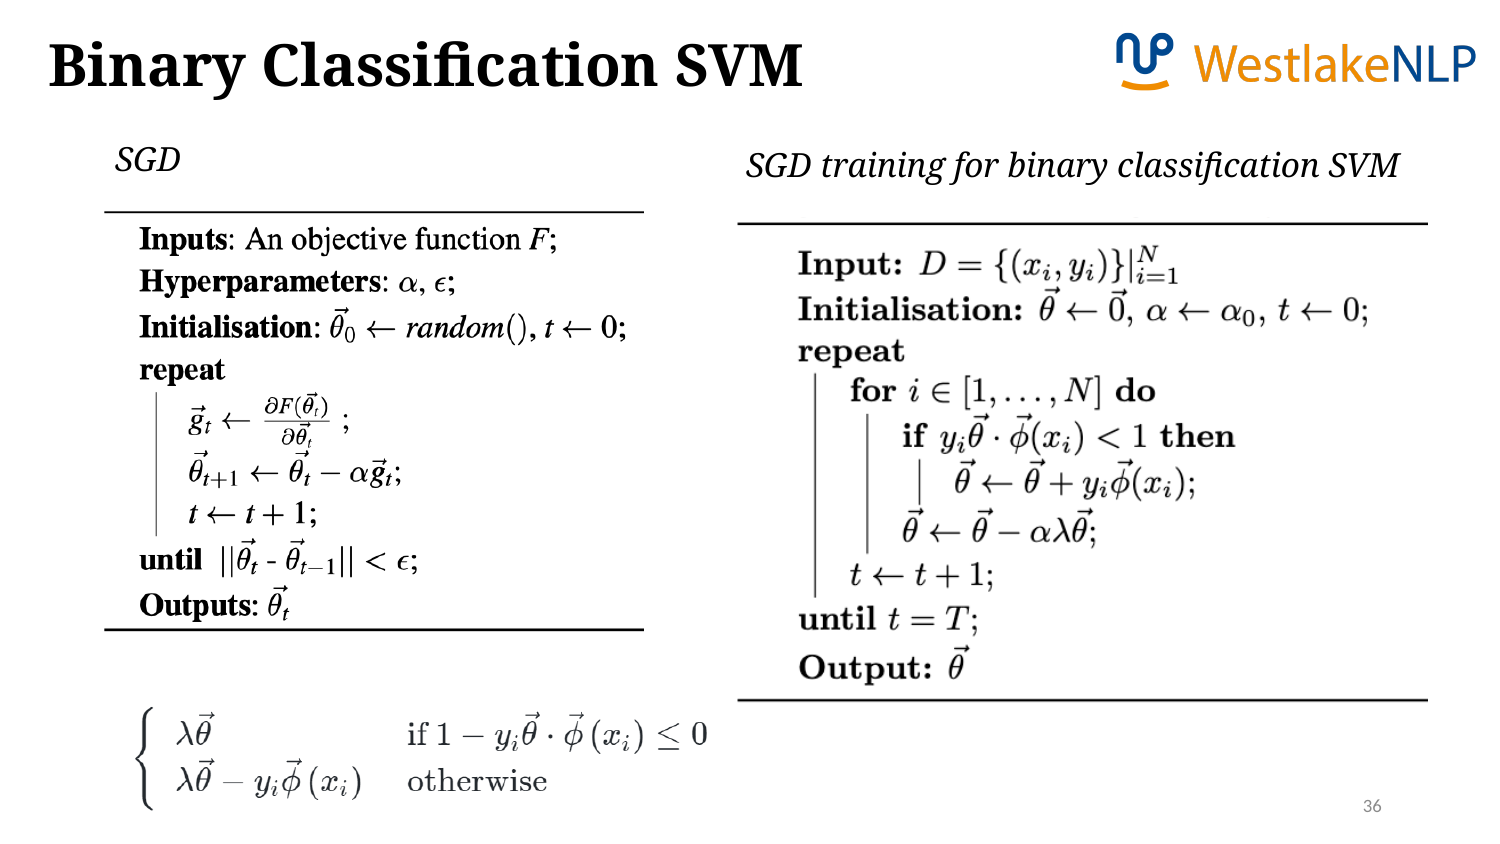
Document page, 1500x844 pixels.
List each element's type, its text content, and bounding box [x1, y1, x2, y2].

text_box SGD training for binary classification SVM [731, 137, 1500, 192]
picture [1094, 0, 1500, 127]
picture [100, 206, 644, 638]
text_box Binary Classification SVM [33, 20, 888, 106]
picture [124, 703, 722, 819]
slide_number 36 [1059, 782, 1397, 827]
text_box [731, 217, 1428, 718]
text_box SGD [100, 130, 205, 186]
